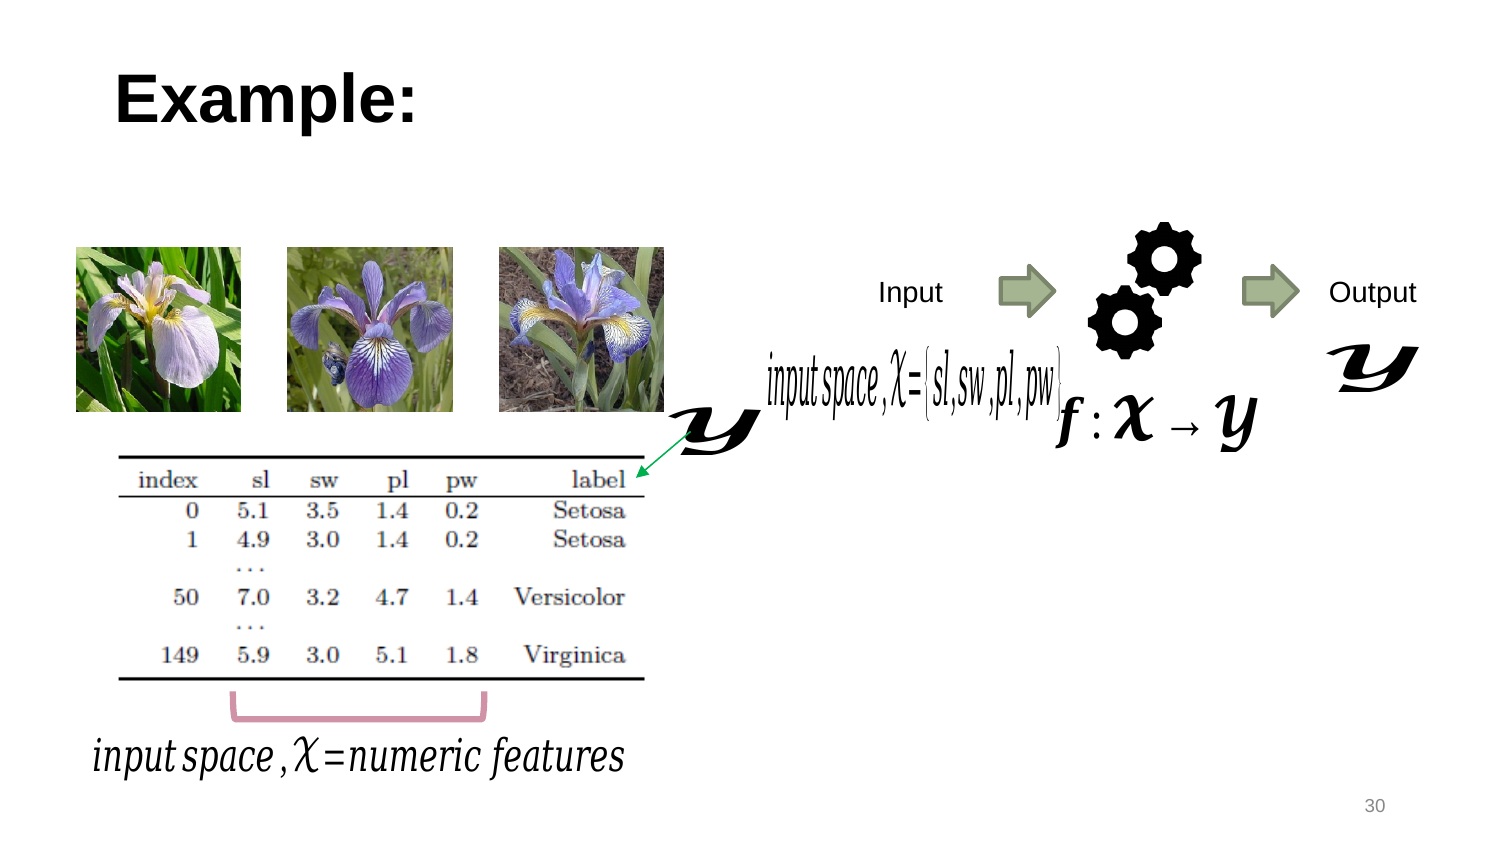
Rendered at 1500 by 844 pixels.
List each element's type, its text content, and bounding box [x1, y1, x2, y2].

text_box [232, 700, 485, 720]
picture [63, 234, 675, 419]
title Example: [103, 36, 1432, 164]
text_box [635, 431, 691, 479]
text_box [863, 207, 1453, 375]
slide_number 30 [1059, 782, 1397, 827]
picture [102, 427, 664, 692]
